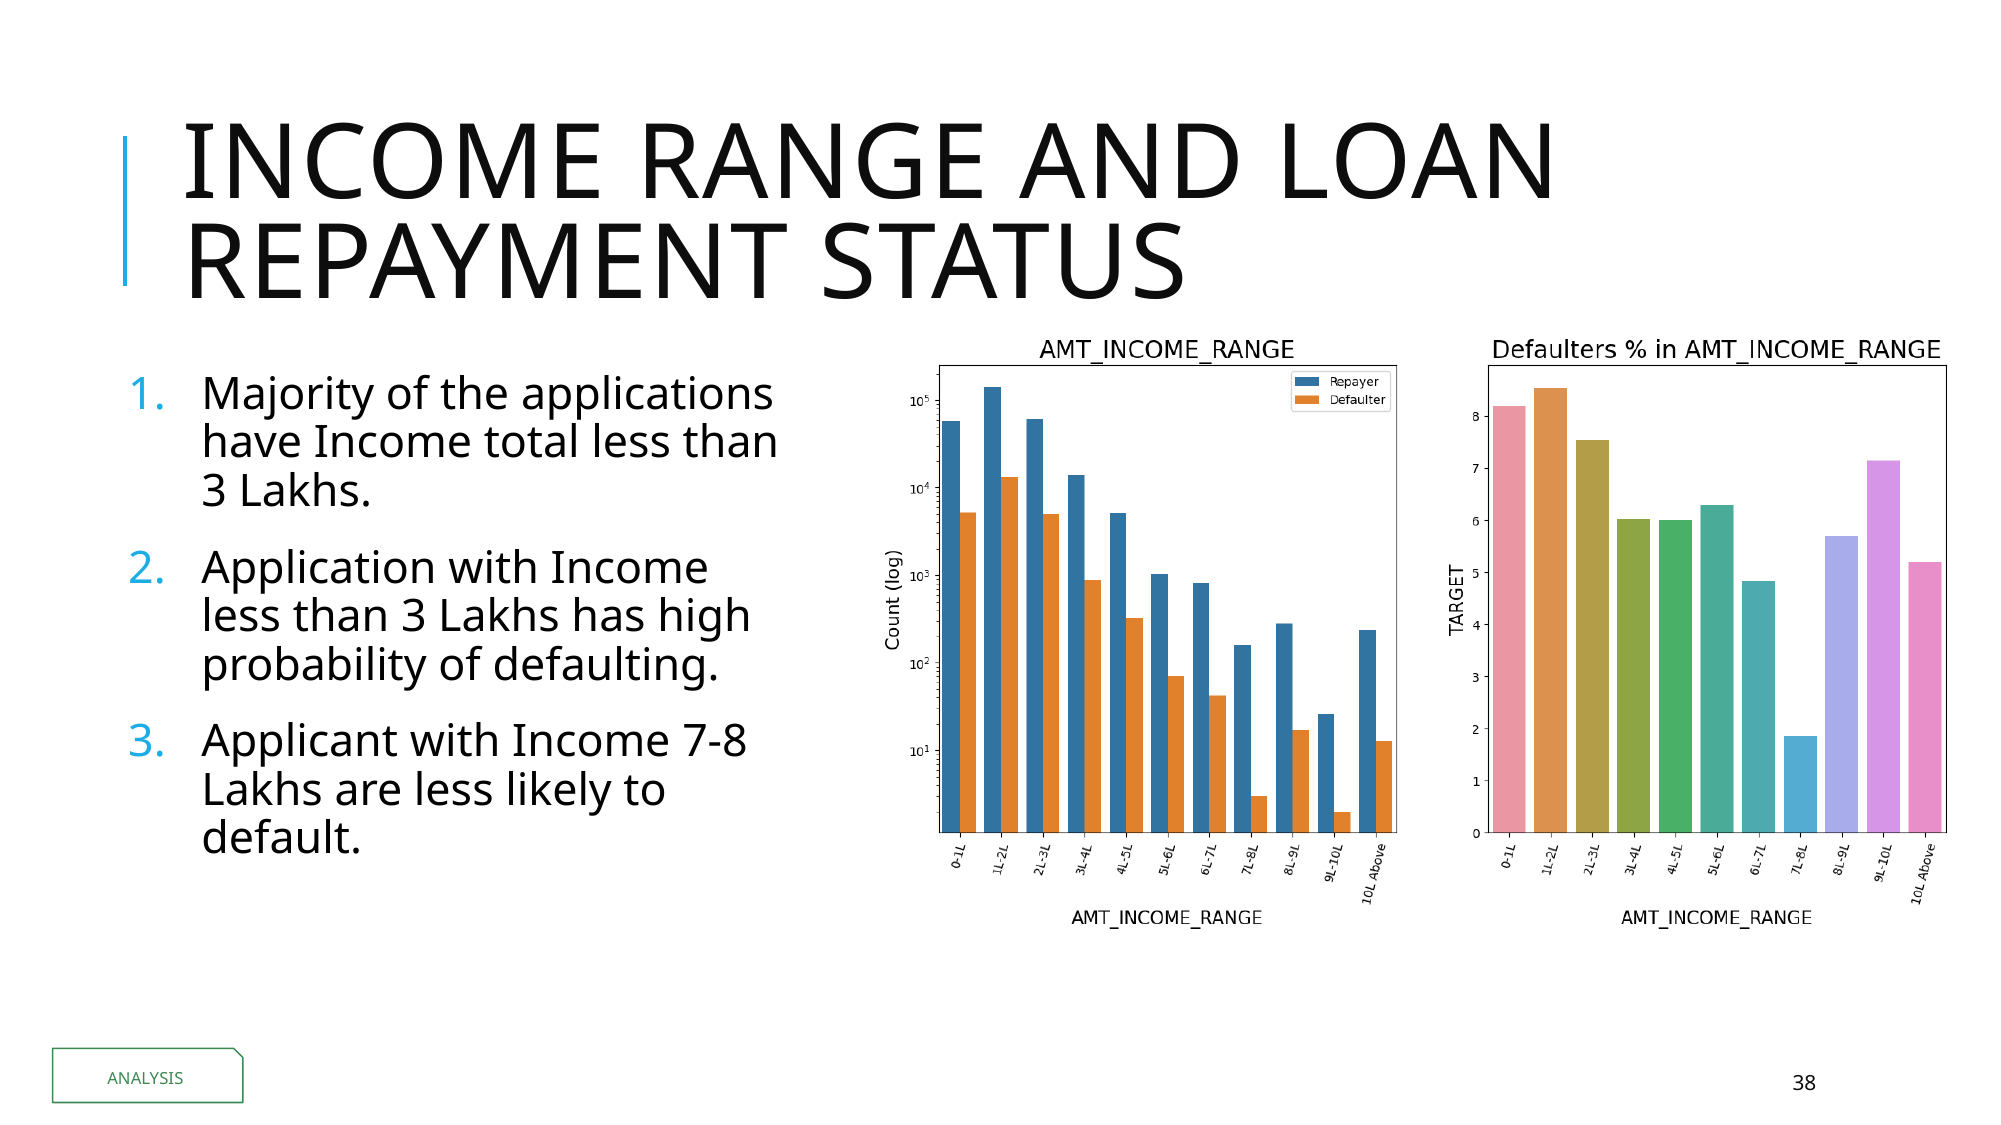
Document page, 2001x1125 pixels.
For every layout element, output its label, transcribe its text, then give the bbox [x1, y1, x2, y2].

title INCOME RANGE AND LOAN REPAYMENT STATUS [168, 96, 1763, 342]
list Majority of the applications have Income total less than 3 Lakhs. Application with Income less than 3 Lakhs has high probability of defaulting. Applicant with Income 7-8 Lakhs are less likely to default. [120, 363, 796, 876]
text_box ANALYSIS [52, 1048, 243, 1103]
slide_number 38 [1777, 1061, 1938, 1107]
picture [876, 330, 1955, 937]
